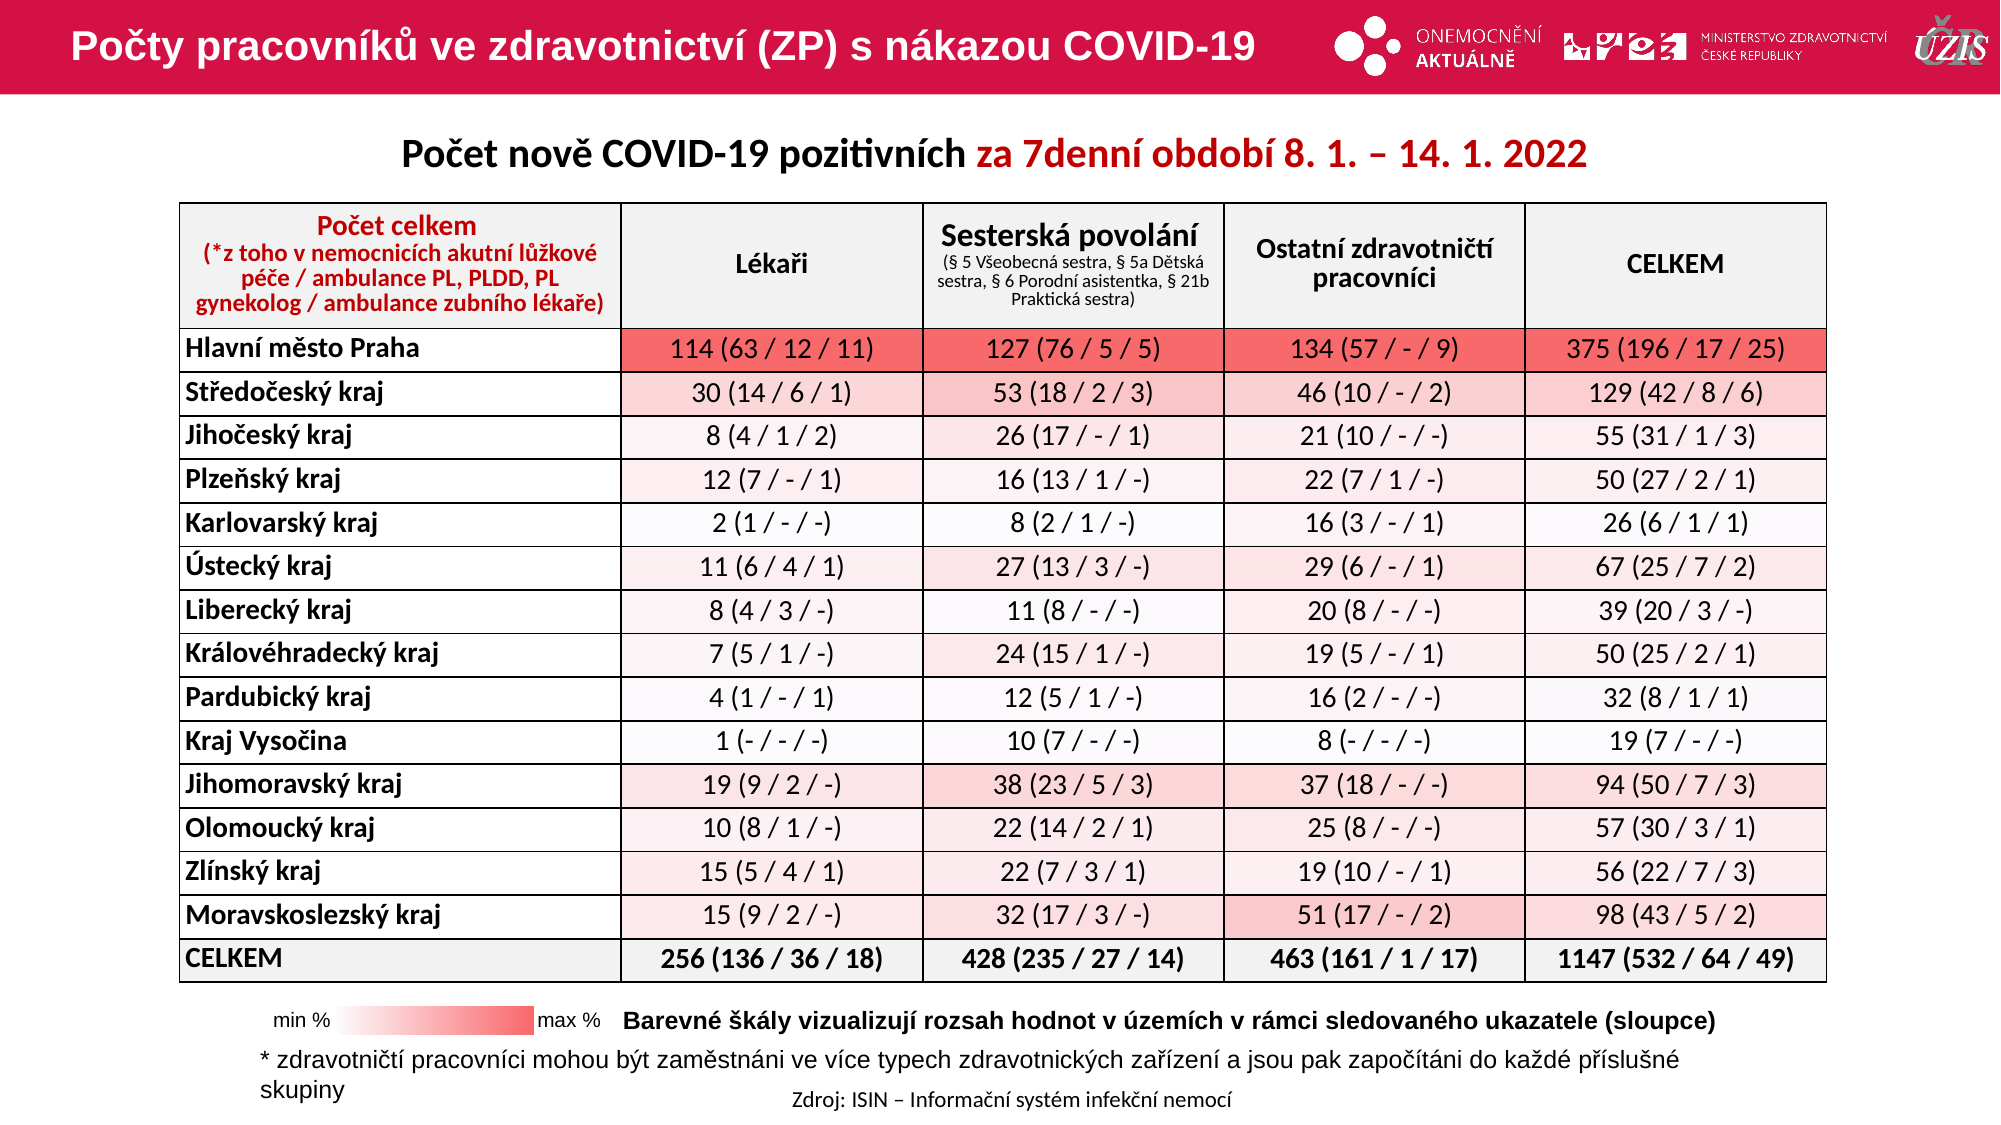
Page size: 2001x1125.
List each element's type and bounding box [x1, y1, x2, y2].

table_cell [1526, 504, 1826, 546]
table_cell [180, 547, 620, 589]
table_header [180, 204, 620, 328]
table_cell [180, 634, 620, 676]
table_cell [180, 329, 620, 371]
table_cell [1225, 896, 1524, 938]
picture [1563, 31, 1888, 60]
table_cell [622, 765, 922, 807]
table_cell [1225, 809, 1524, 851]
text_box [245, 997, 1785, 1120]
table_cell [1225, 417, 1524, 458]
table_cell [1225, 678, 1524, 720]
table_cell [622, 417, 922, 458]
table_cell [1225, 547, 1524, 589]
text_box [100, 118, 1900, 184]
table_header [622, 204, 922, 328]
table_cell [180, 373, 620, 415]
table_cell [1526, 940, 1826, 981]
table_cell [622, 373, 922, 415]
table_cell [1526, 547, 1826, 589]
table_cell [622, 460, 922, 502]
picture [1915, 15, 1989, 66]
table_cell [924, 460, 1223, 502]
table_cell [924, 765, 1223, 807]
table_cell [180, 460, 620, 502]
table_cell [1526, 678, 1826, 720]
table_cell [180, 504, 620, 546]
table_cell [1526, 417, 1826, 458]
table_header [1225, 204, 1524, 328]
table_cell [622, 722, 922, 763]
table_cell [622, 678, 922, 720]
table_cell [622, 329, 922, 371]
table_cell [1526, 896, 1826, 938]
table_cell [180, 852, 620, 894]
table_cell [180, 809, 620, 851]
table_cell [180, 417, 620, 458]
table_cell [924, 852, 1223, 894]
table_cell [1225, 722, 1524, 763]
table_cell [924, 504, 1223, 546]
table_header [924, 204, 1223, 328]
table_cell [924, 678, 1223, 720]
table_cell [1526, 329, 1826, 371]
table_cell [1225, 504, 1524, 546]
table_cell [180, 722, 620, 763]
table_cell [622, 940, 922, 981]
title [55, 0, 1346, 95]
table_cell [180, 678, 620, 720]
table_cell [924, 417, 1223, 458]
table_cell [1225, 373, 1524, 415]
table_cell [924, 940, 1223, 981]
table_cell [622, 896, 922, 938]
table_cell [924, 634, 1223, 676]
table_cell [1526, 852, 1826, 894]
table_cell [1526, 373, 1826, 415]
table_cell [924, 547, 1223, 589]
table_cell [180, 940, 620, 981]
table_cell [622, 634, 922, 676]
table_cell [1526, 591, 1826, 633]
table_cell [1225, 852, 1524, 894]
table_cell [180, 765, 620, 807]
table_cell [924, 591, 1223, 633]
table_cell [1526, 809, 1826, 851]
table_cell [1225, 591, 1524, 633]
table_cell [622, 504, 922, 546]
table_cell [622, 547, 922, 589]
table_cell [622, 852, 922, 894]
table_cell [1225, 634, 1524, 676]
table_cell [1225, 940, 1524, 981]
table_cell [1526, 765, 1826, 807]
table_cell [1526, 634, 1826, 676]
table_cell [924, 809, 1223, 851]
table_cell [1526, 722, 1826, 763]
table_cell [1526, 460, 1826, 502]
table_cell [622, 809, 922, 851]
table_cell [924, 722, 1223, 763]
table_cell [924, 329, 1223, 371]
picture [1346, 16, 1542, 76]
table_cell [924, 373, 1223, 415]
table_cell [180, 591, 620, 633]
table_cell [1225, 460, 1524, 502]
table_cell [1225, 329, 1524, 371]
table_header [1526, 204, 1826, 328]
table_cell [924, 896, 1223, 938]
table_cell [180, 896, 620, 938]
table_cell [622, 591, 922, 633]
table_cell [1225, 765, 1524, 807]
